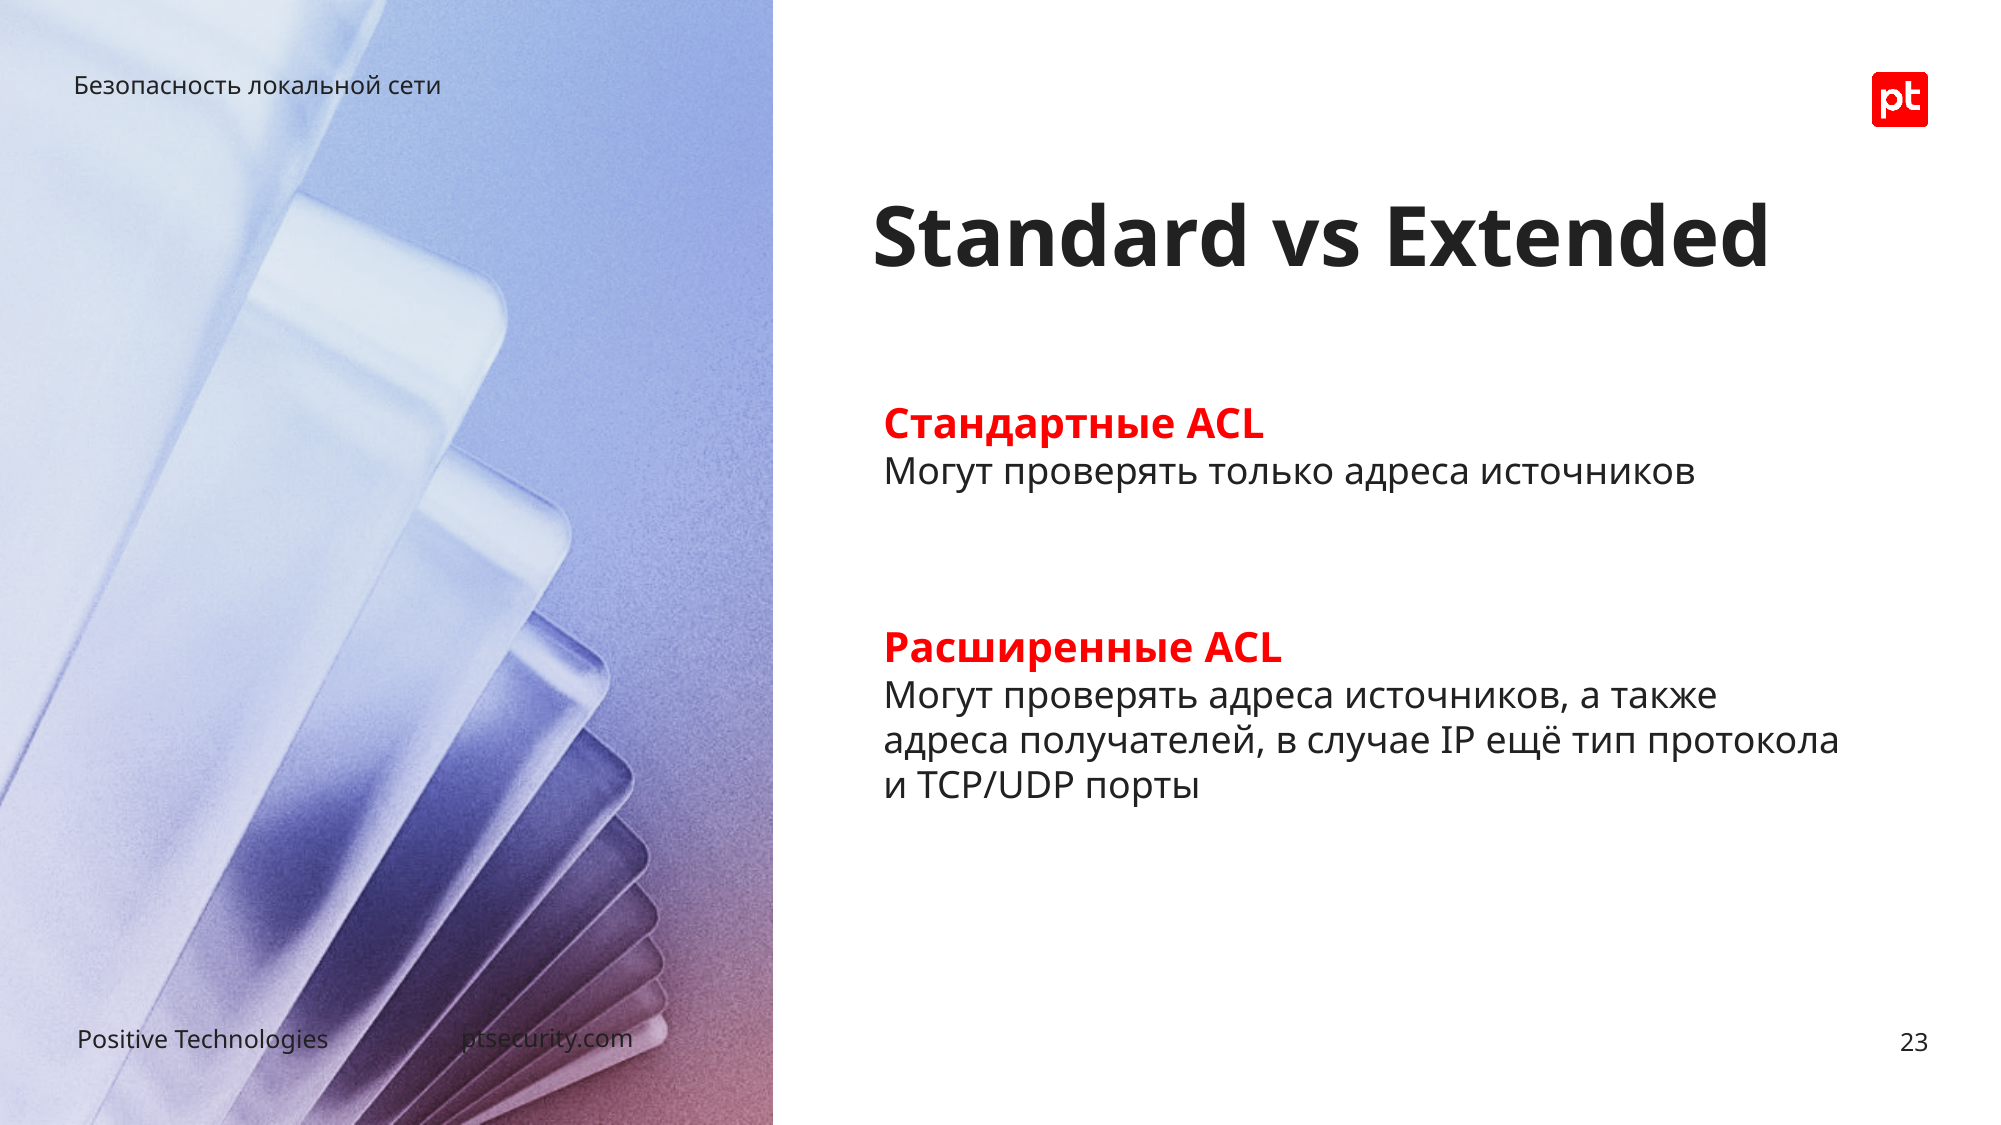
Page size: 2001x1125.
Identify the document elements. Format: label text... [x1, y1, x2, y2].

picture [1872, 72, 1928, 127]
list Стандартные ACL Могут проверять только адреса источников [868, 389, 1864, 591]
slide_number 23 [1608, 1013, 1944, 1074]
list Расширенные ACL Могут проверять адреса источников, а также адреса получателей, в случае IP ещё тип протокола и TCP/UDP порты [868, 613, 1864, 875]
picture [0, 0, 773, 1125]
title Standard vs Extended [857, 175, 1986, 356]
list Безопасность локальной сети [58, 54, 1609, 115]
